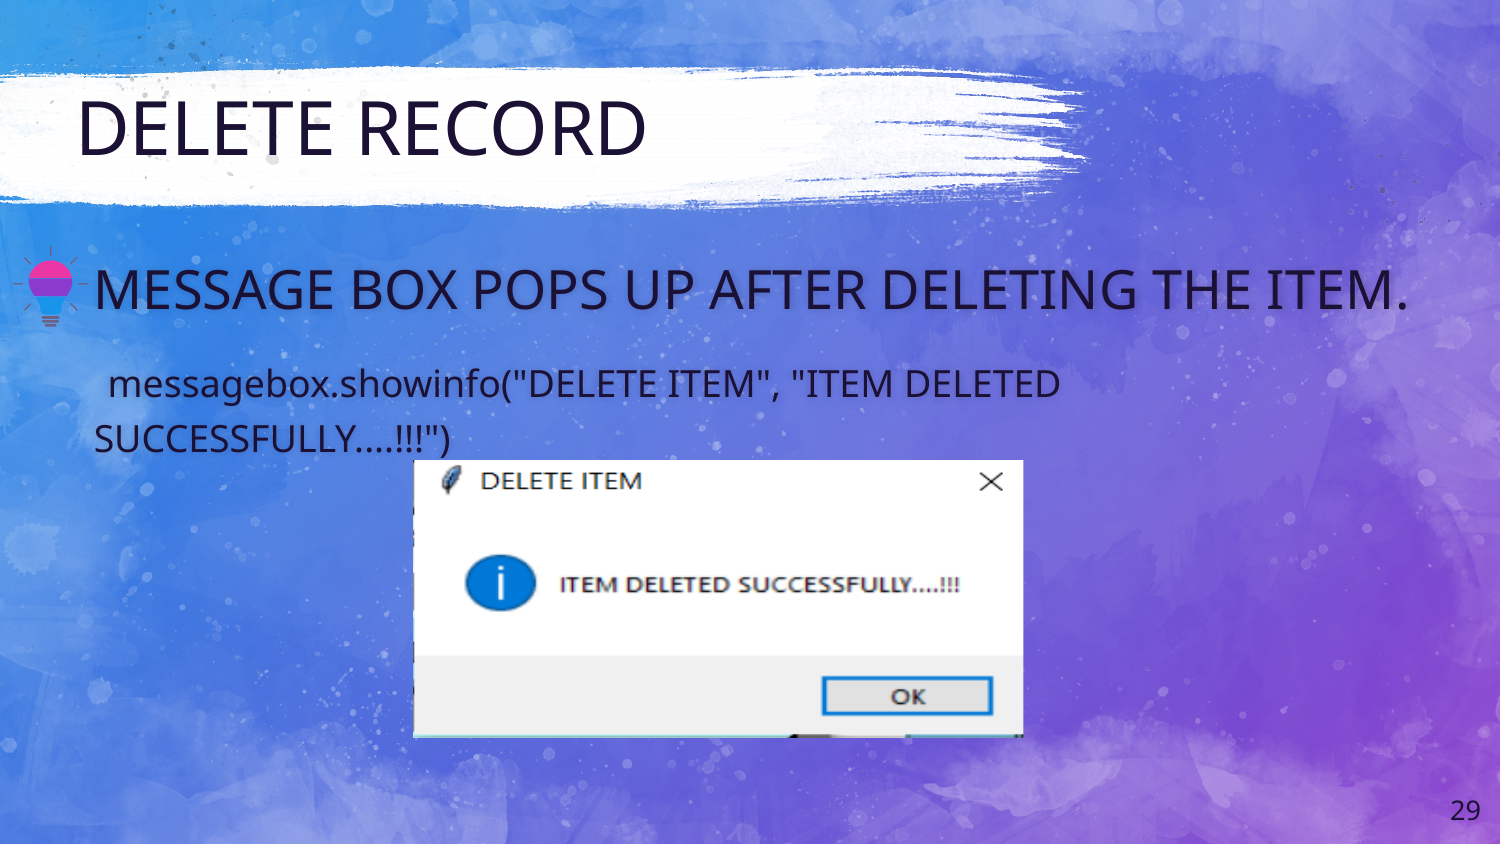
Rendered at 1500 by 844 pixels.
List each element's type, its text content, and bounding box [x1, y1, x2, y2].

title DELETE RECORD [75, 153, 852, 200]
picture [412, 460, 1024, 738]
list MESSAGE BOX POPS UP AFTER DELETING THE ITEM. messagebox.showinfo("DELETE ITEM", "ITEM DELETED SUCCESSFULLY....!!!") [75, 245, 1425, 759]
slide_number ‹#› [1391, 779, 1482, 844]
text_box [12, 245, 89, 327]
picture [0, 0, 1092, 219]
text_box [852, 128, 1183, 716]
